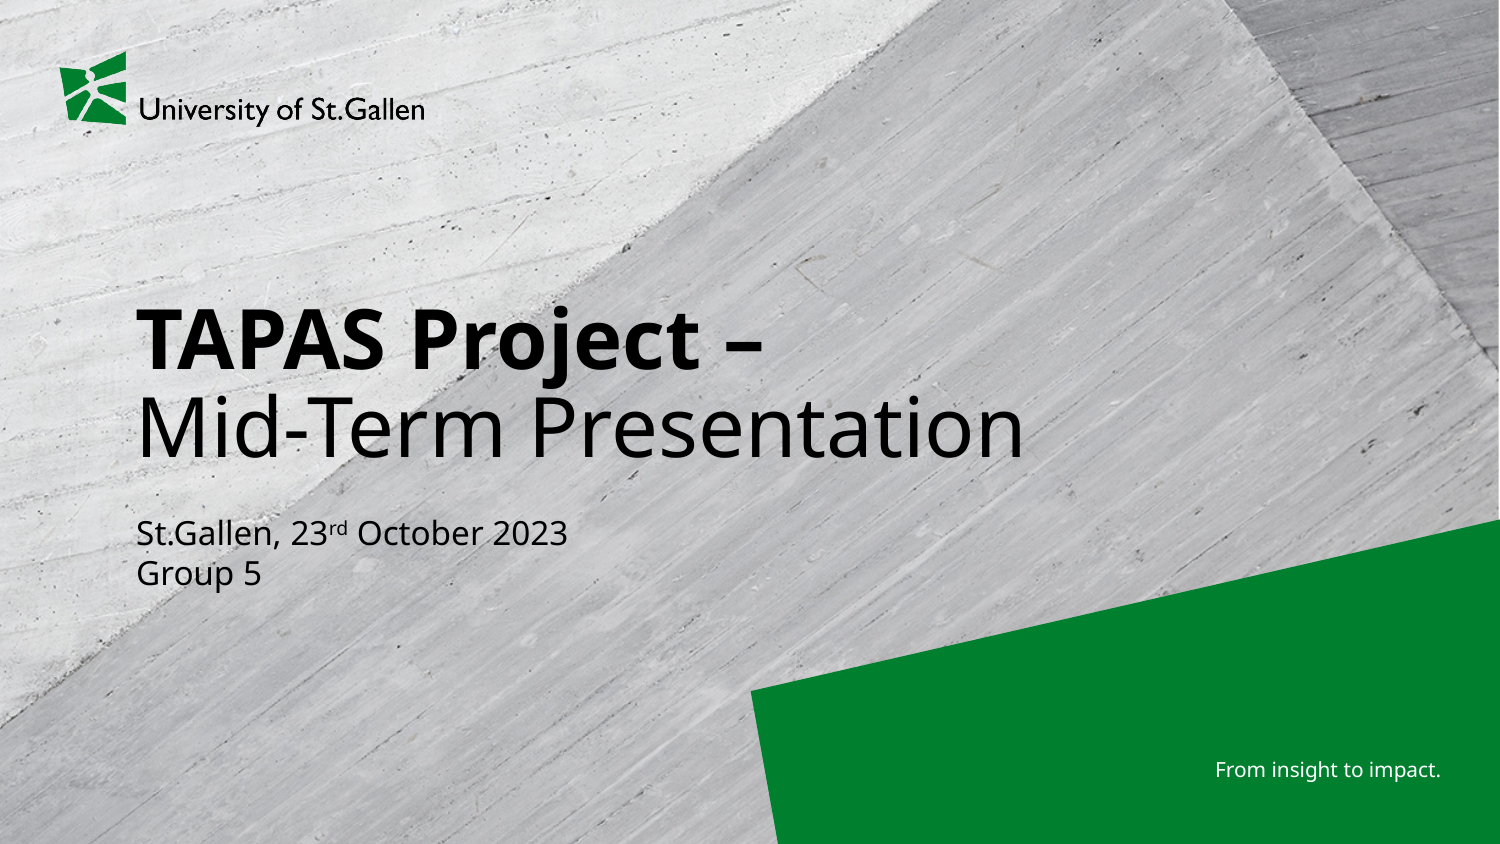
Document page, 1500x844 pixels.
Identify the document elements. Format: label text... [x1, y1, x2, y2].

list St.Gallen, 23rd October 2023 Group 5 [136, 512, 1188, 735]
title TAPAS Project – Mid-Term Presentation [135, 180, 1442, 475]
picture [0, 0, 1499, 844]
